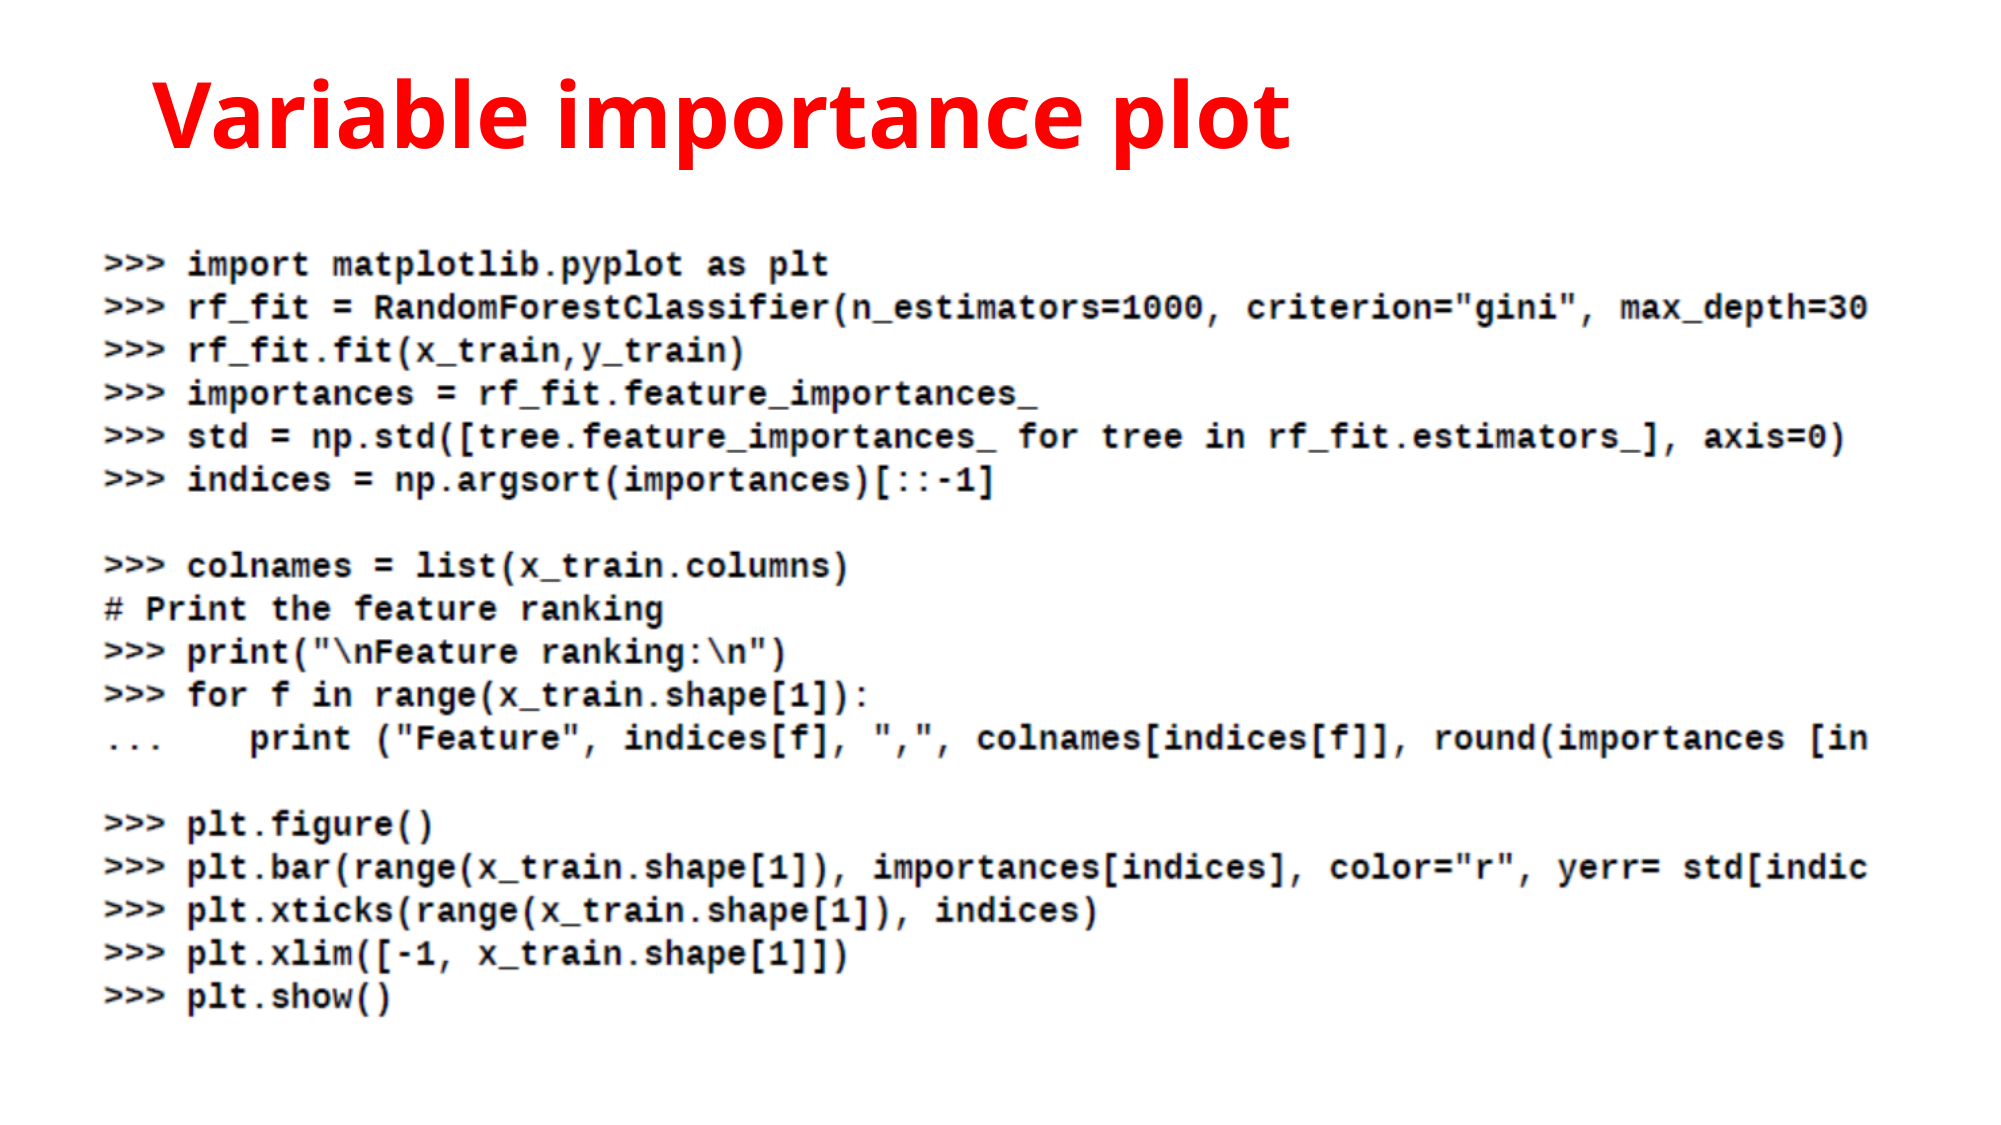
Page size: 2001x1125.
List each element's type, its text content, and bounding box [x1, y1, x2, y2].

title Variable importance plot [137, 59, 1863, 178]
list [84, 232, 1886, 1027]
